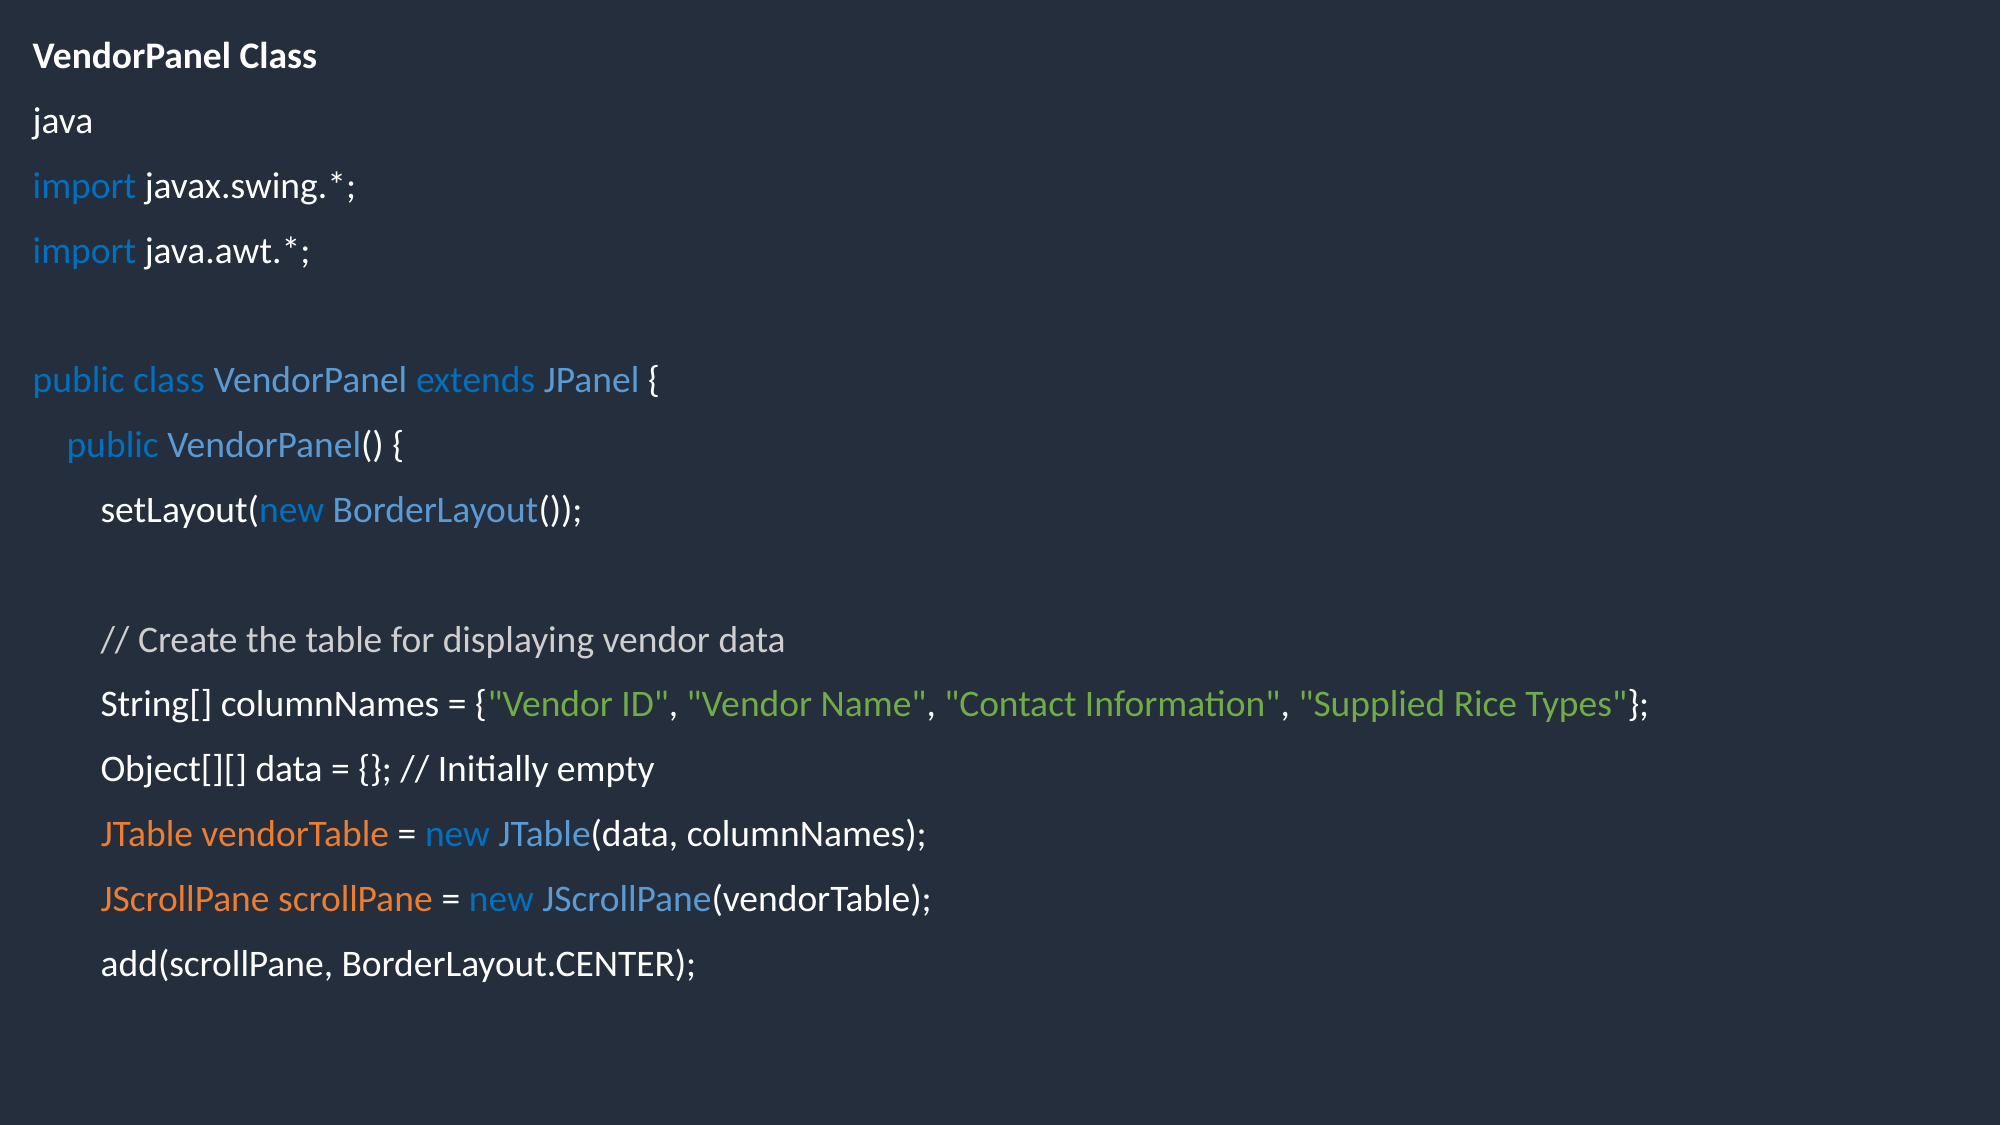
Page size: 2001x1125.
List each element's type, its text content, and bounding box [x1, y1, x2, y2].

text_box VendorPanel Class java import javax.swing.*; import java.awt.*; public class VendorPanel extends JPanel { public VendorPanel() { setLayout(new BorderLayout()); // Create the table for displaying vendor data String[] columnNames = {"Vendor ID", "Vendor Name", "Contact Information", "Supplied Rice Types"}; Object[][] data = {}; // Initially empty JTable vendorTable = new JTable(data, columnNames); JScrollPane scrollPane = new JScrollPane(vendorTable); add(scrollPane, BorderLayout.CENTER); [17, 20, 1979, 1118]
